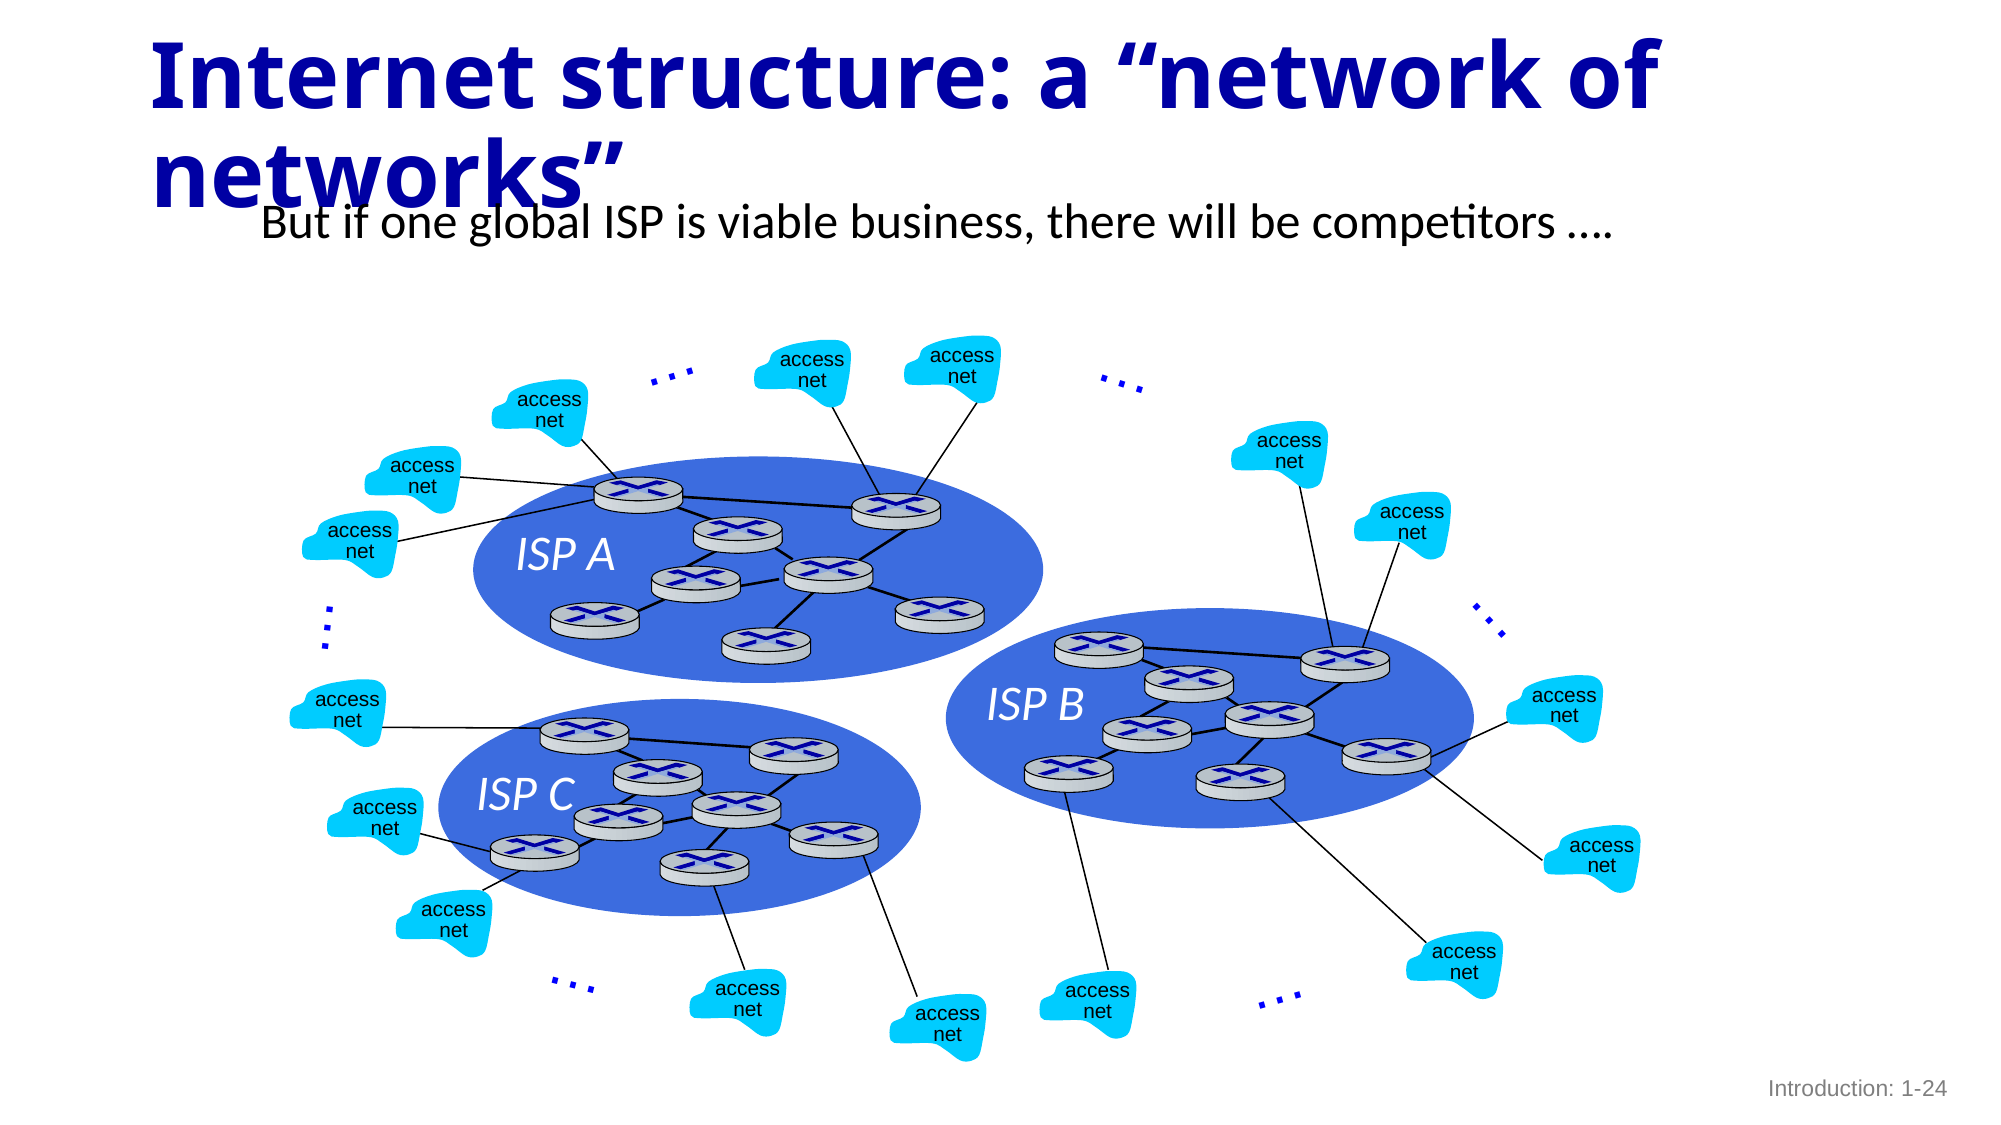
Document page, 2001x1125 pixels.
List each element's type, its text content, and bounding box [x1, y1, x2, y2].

slide_number Introduction: 1-24 [1512, 1057, 1963, 1117]
text_box But if one global ISP is viable business, there will be competitors …. [245, 190, 1841, 302]
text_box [265, 314, 1650, 1063]
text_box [1054, 631, 1144, 669]
title Internet structure: a “network of networks” [135, 55, 1861, 202]
